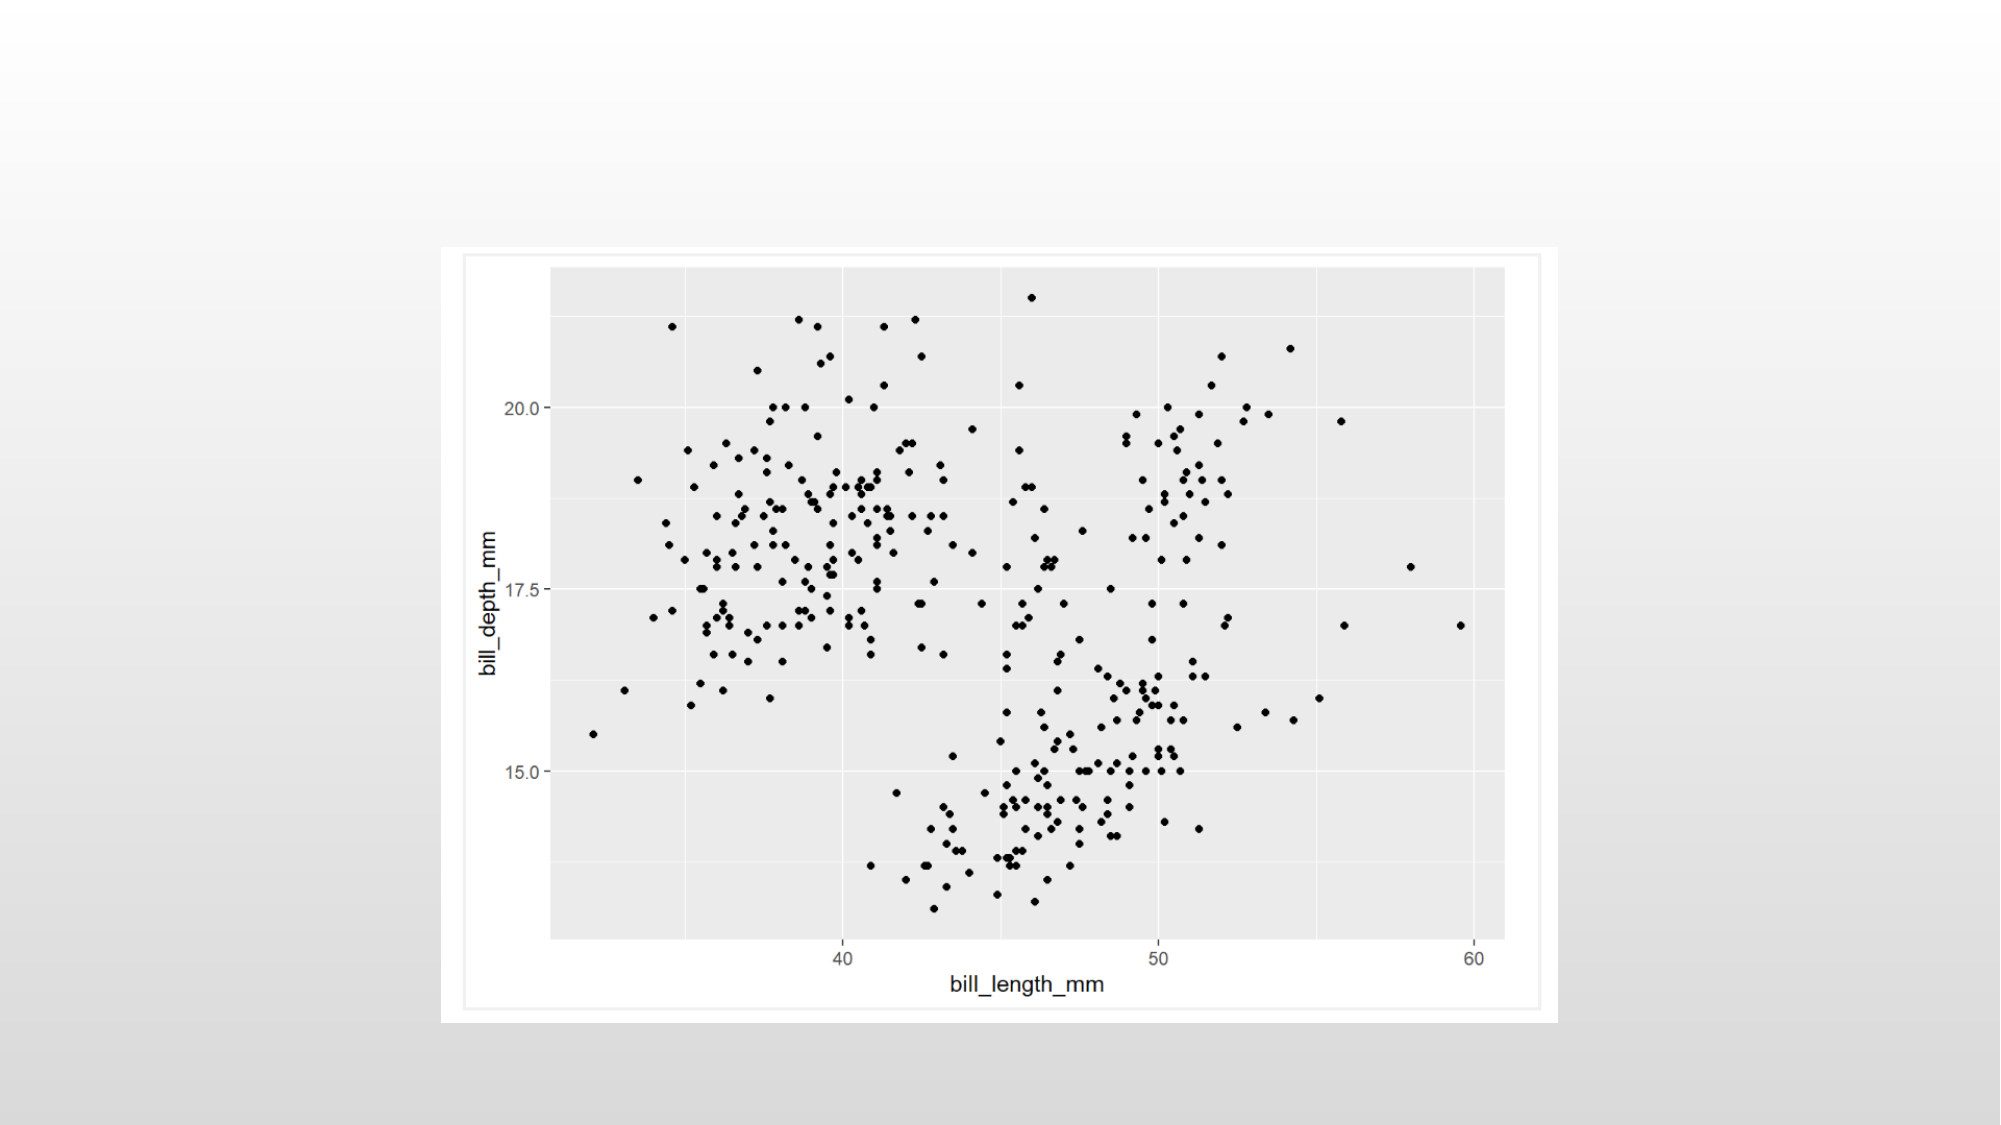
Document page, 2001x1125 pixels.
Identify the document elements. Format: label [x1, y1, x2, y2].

list [440, 247, 1558, 1023]
